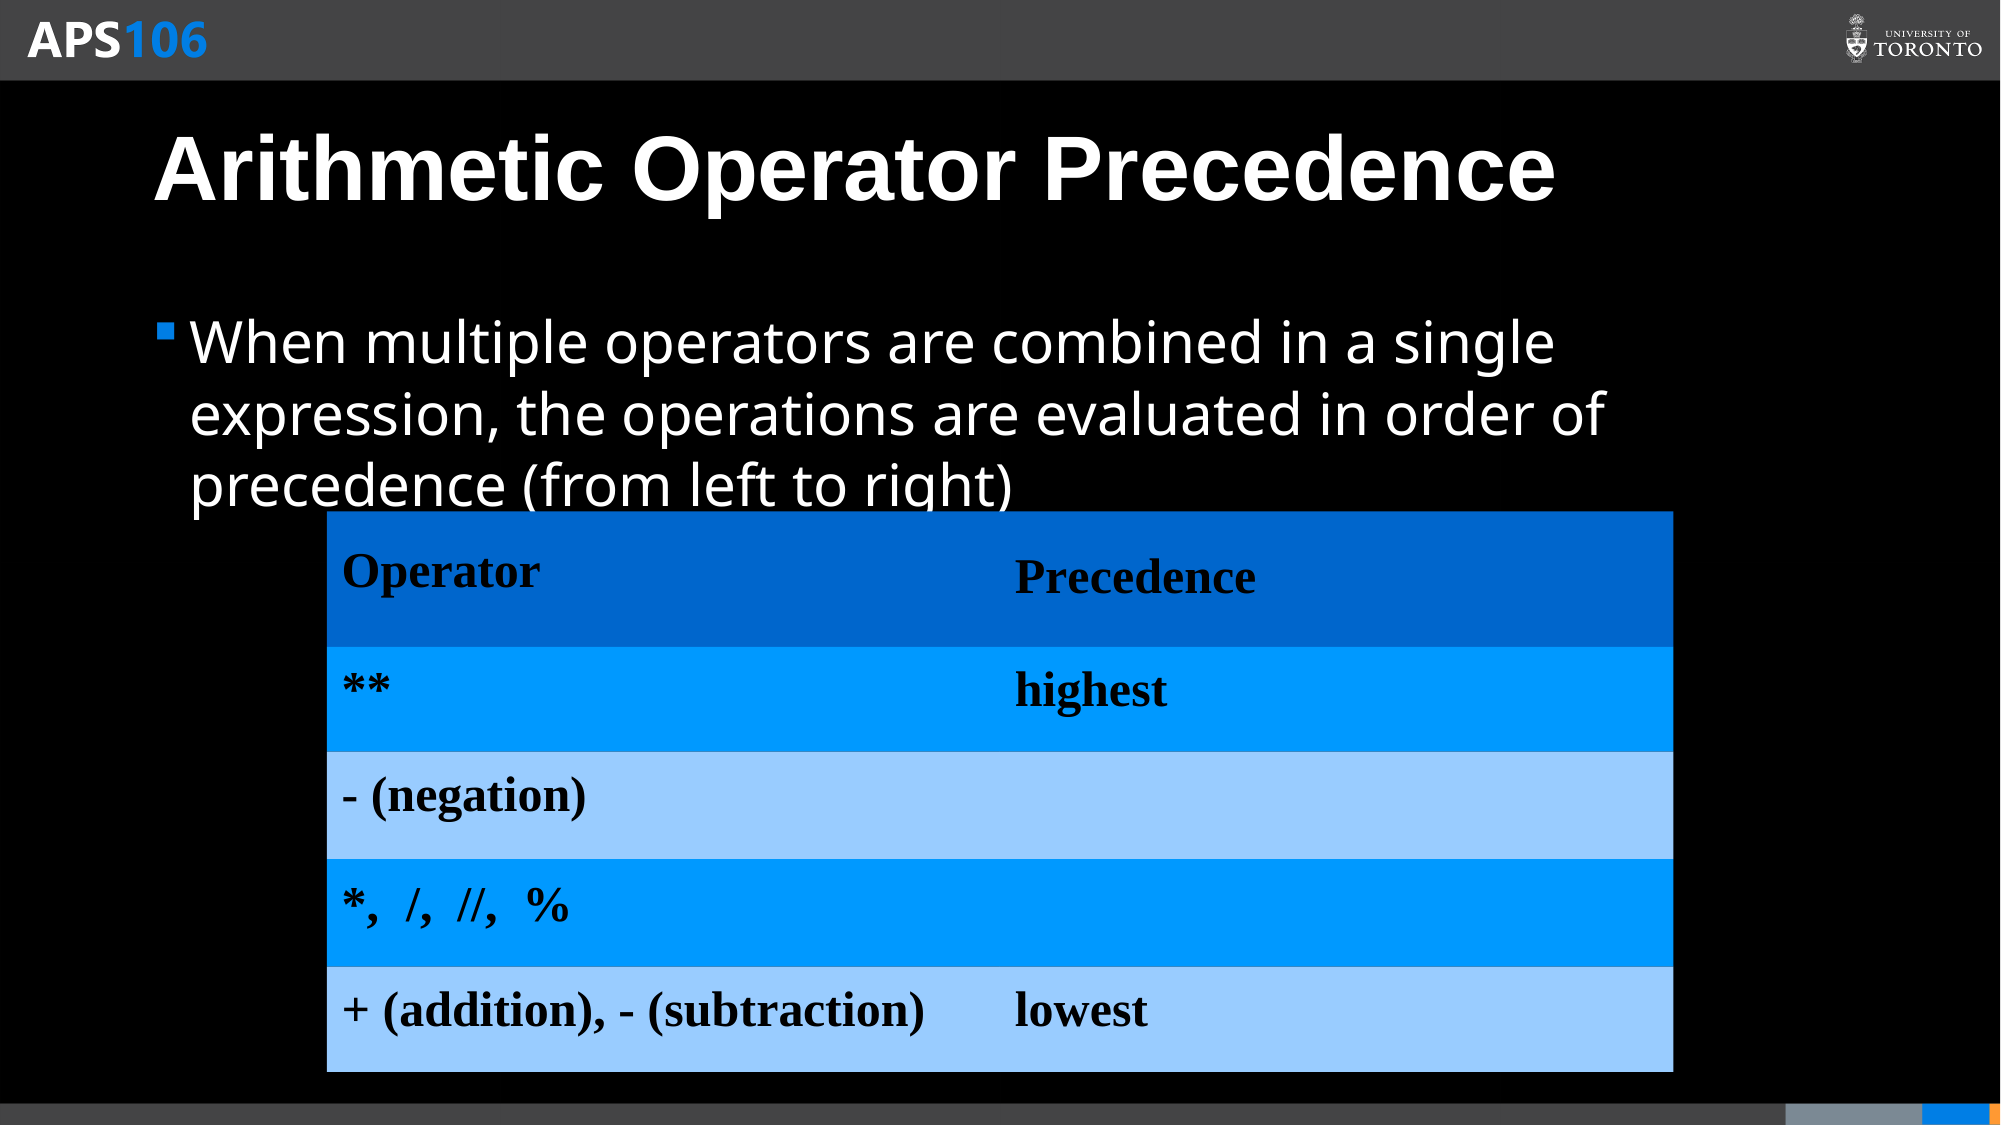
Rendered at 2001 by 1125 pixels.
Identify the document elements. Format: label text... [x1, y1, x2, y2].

text_box [999, 859, 1674, 966]
text_box [999, 751, 1674, 859]
text_box [326, 751, 999, 859]
text_box Operator [339, 537, 544, 598]
list When multiple operators are combined in a single expression, the operations are evaluated in order of precedence (from left to right) [137, 299, 1863, 1093]
text_box + (addition), - (subtraction) [339, 976, 928, 1037]
text_box highest [1012, 656, 1170, 717]
text_box ** [339, 656, 394, 717]
text_box [326, 511, 999, 646]
text_box [999, 646, 1674, 751]
title Arithmetic Operator Precedence [137, 119, 1863, 227]
text_box lowest [1012, 976, 1151, 1037]
text_box [326, 859, 999, 966]
text_box Precedence [1012, 543, 1259, 604]
text_box [999, 966, 1674, 1072]
text_box [326, 646, 999, 751]
picture [0, 0, 2001, 1125]
text_box - (negation) *, /, //, % [339, 761, 590, 932]
text_box [999, 511, 1674, 646]
text_box [326, 966, 999, 1072]
